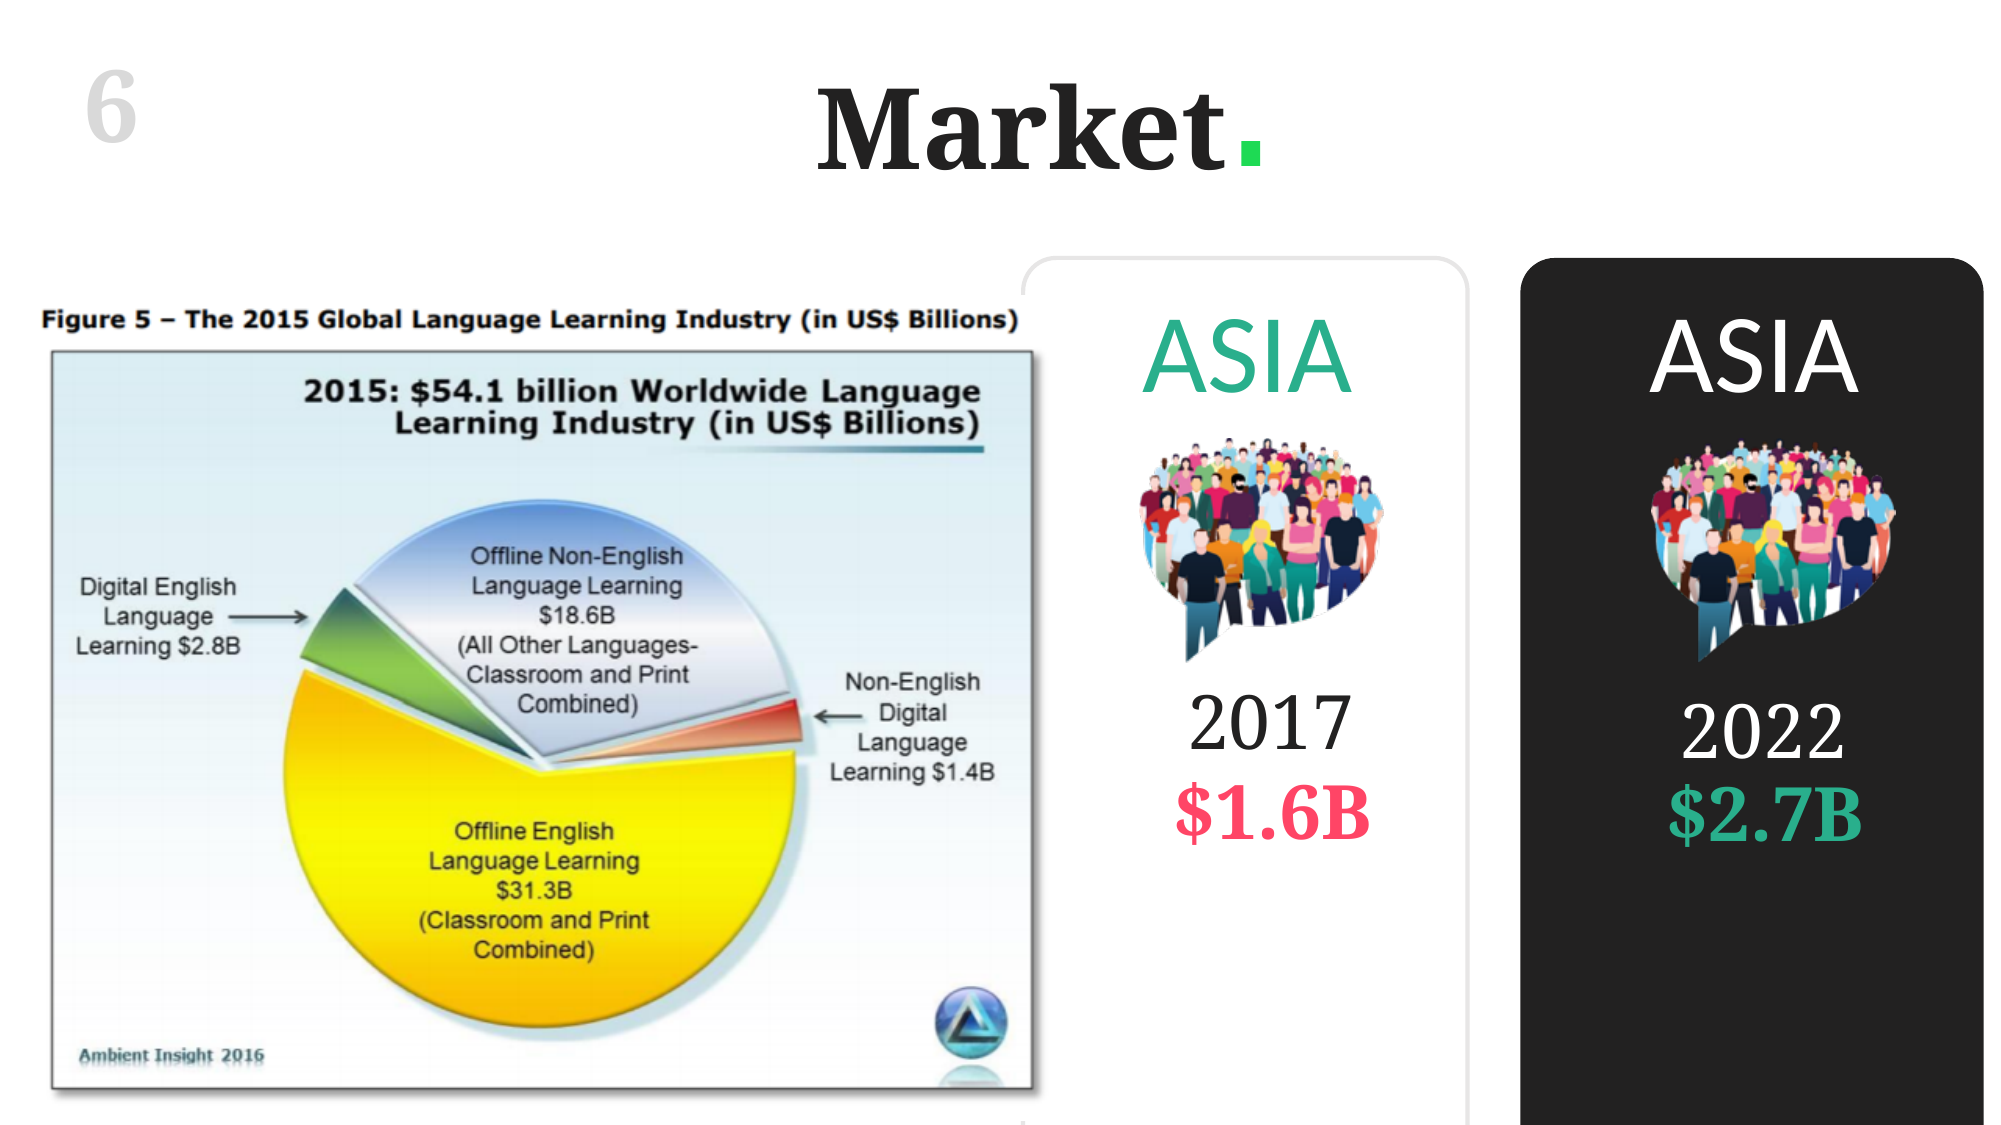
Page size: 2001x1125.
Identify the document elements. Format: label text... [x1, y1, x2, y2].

text_box [1240, 140, 1261, 167]
text_box 2022 [1665, 684, 1886, 759]
picture [1139, 438, 1384, 684]
text_box [1022, 256, 1469, 1125]
text_box 2017 [1172, 667, 1393, 757]
picture [1651, 438, 1896, 684]
text_box $1.6B [1158, 757, 1439, 863]
picture [22, 295, 1073, 1121]
text_box 6 [68, 34, 155, 170]
text_box Market [800, 49, 1529, 199]
text_box [1519, 256, 1985, 1125]
text_box ASIA [1634, 272, 1900, 423]
text_box ASIA [1127, 272, 1394, 423]
text_box $2.7B [1651, 759, 1932, 864]
